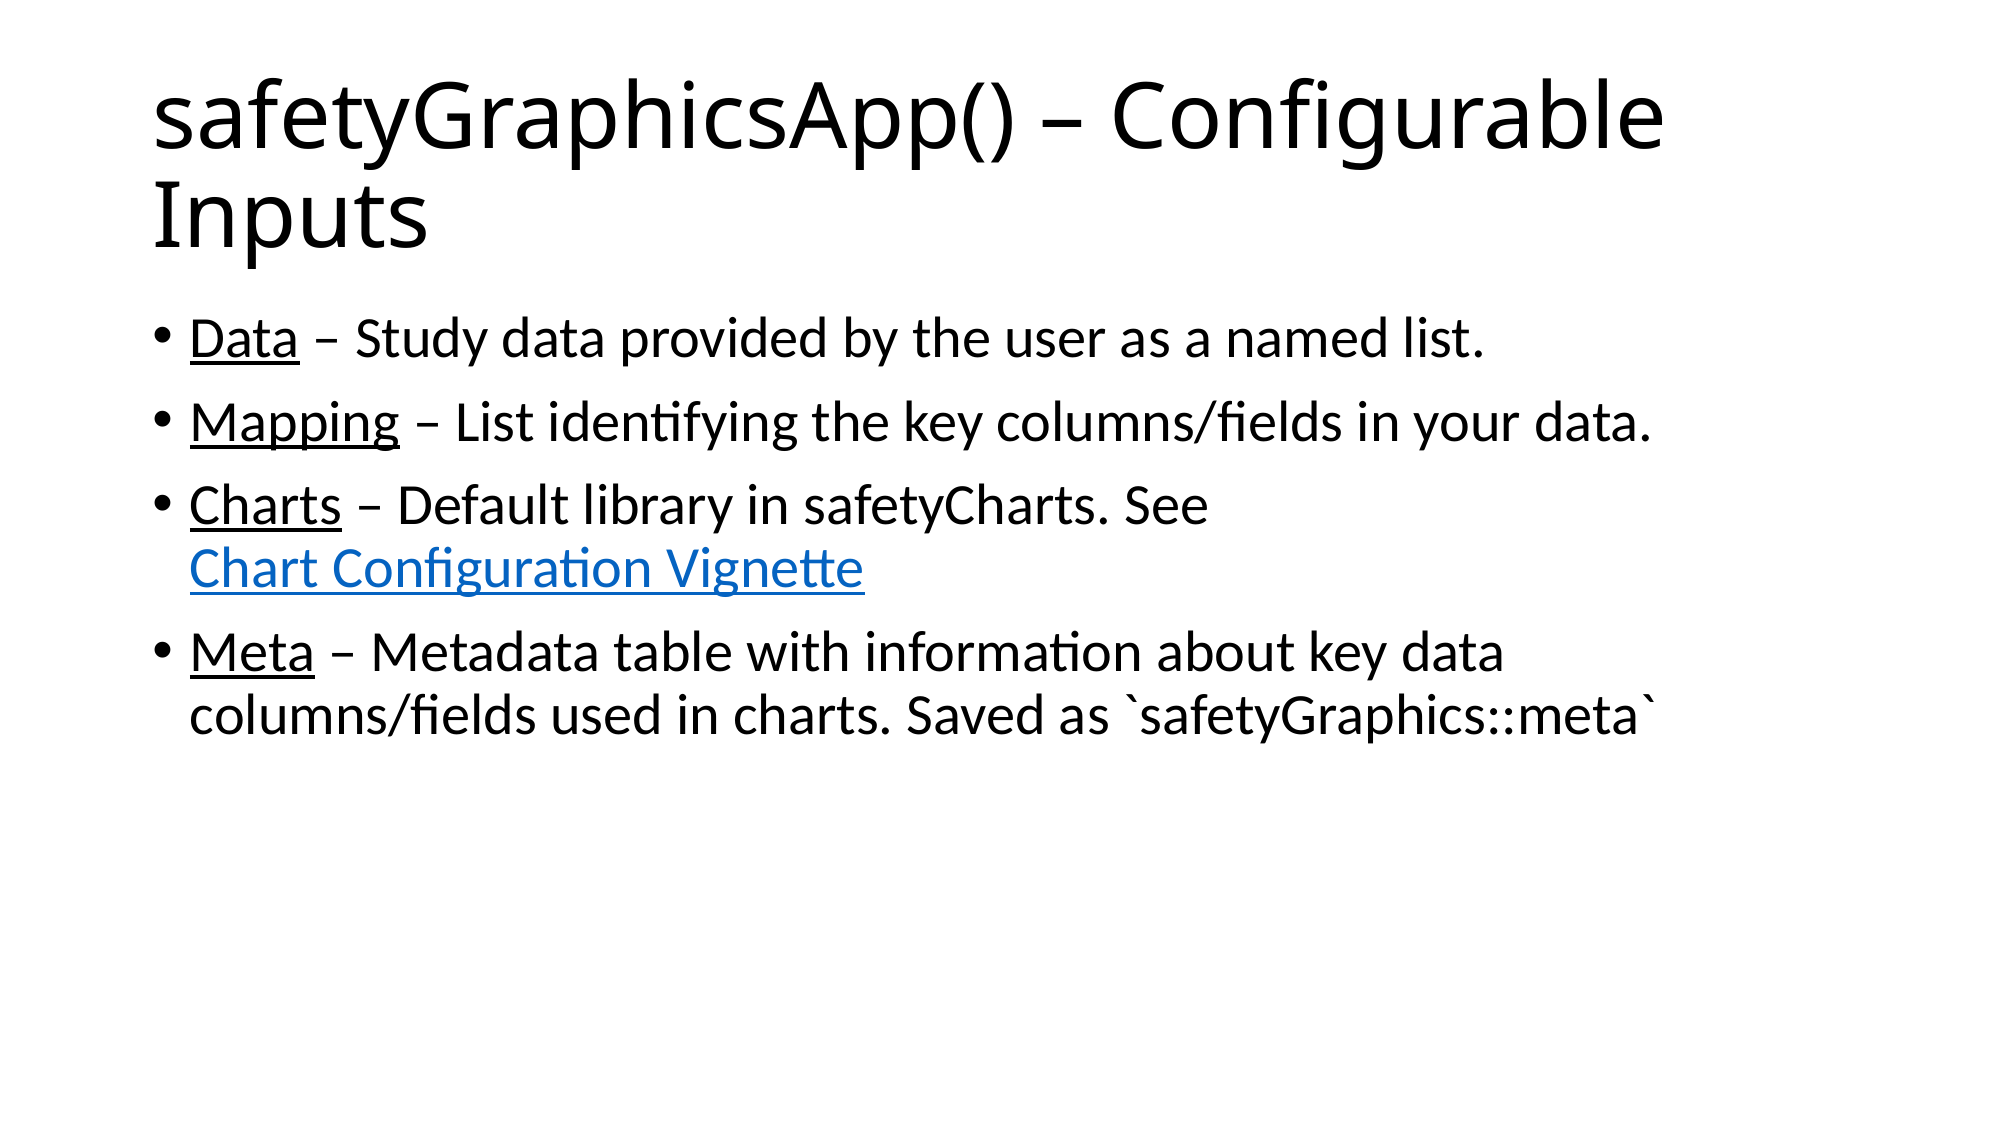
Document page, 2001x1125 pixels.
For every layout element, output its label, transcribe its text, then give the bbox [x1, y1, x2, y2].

title safetyGraphicsApp() – Configurable Inputs [137, 59, 1863, 278]
list Data – Study data provided by the user as a named list. Mapping – List identifying the key columns/fields in your data. Charts – Default library in safetyCharts. See Chart Configuration Vignette Meta – Metadata table with information about key data columns/fields used in charts. Saved as `safetyGraphics::meta` [137, 299, 1863, 1014]
